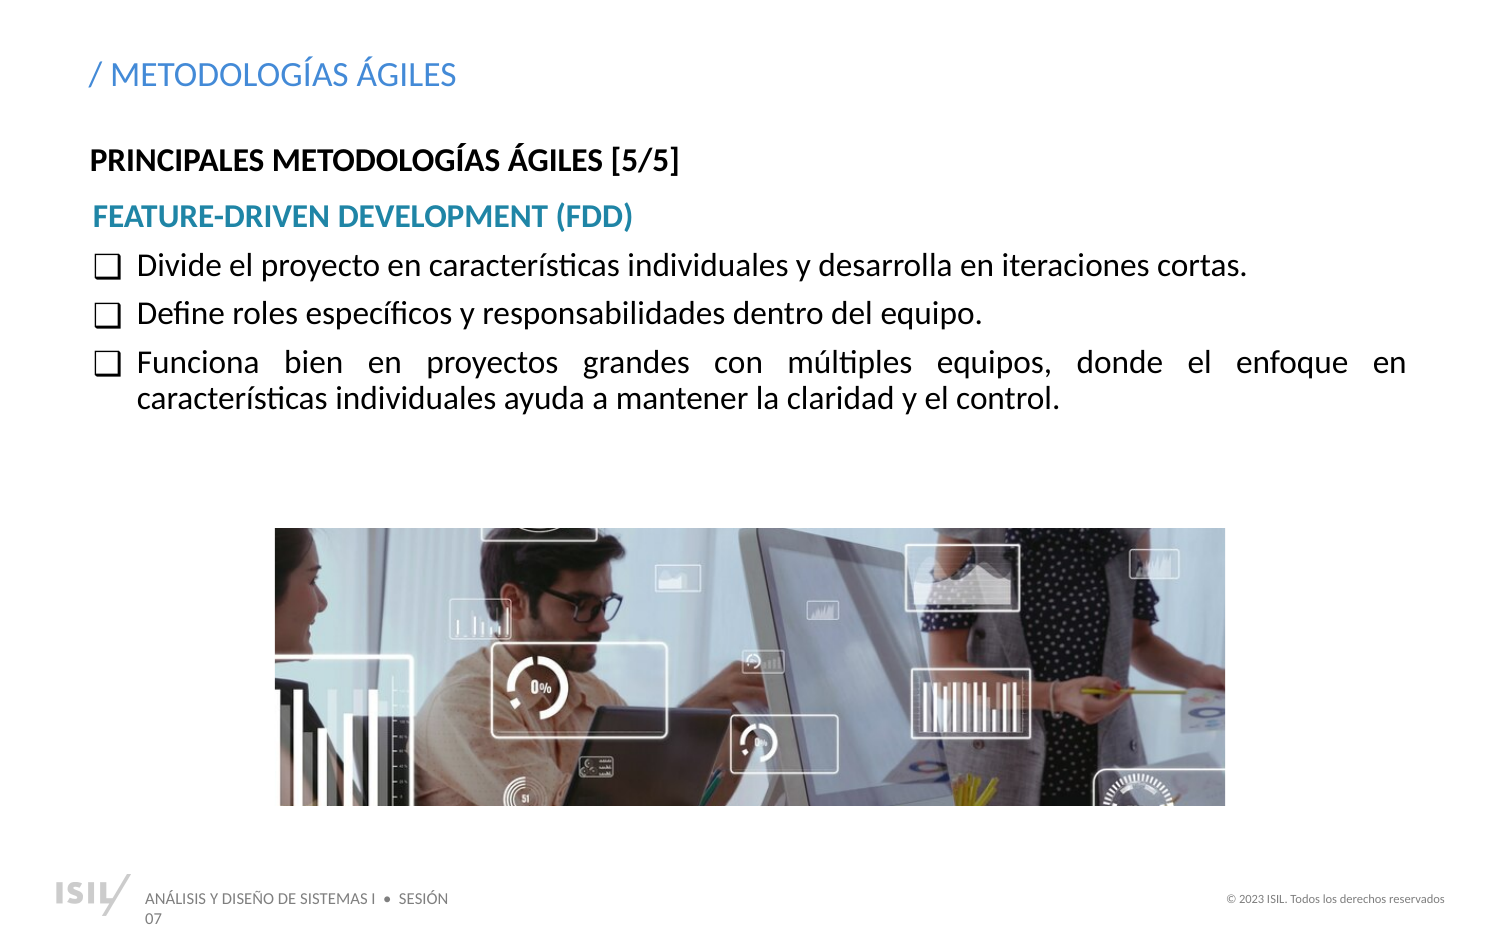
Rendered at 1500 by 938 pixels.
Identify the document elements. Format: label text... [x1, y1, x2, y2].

picture [274, 527, 1226, 806]
list / METODOLOGÍAS ÁGILES [76, 45, 1424, 104]
list PRINCIPALES METODOLOGÍAS ÁGILES [5/5] [78, 132, 1425, 191]
list FEATURE-DRIVEN DEVELOPMENT (FDD) Divide el proyecto en características individuales y desarrolla en iteraciones cortas. Define roles específicos y responsabilidades dentro del equipo. Funciona bien en proyectos grandes con múltiples equipos, donde el enfoque en características individuales ayuda a mantener la claridad y el control. [78, 191, 1424, 470]
